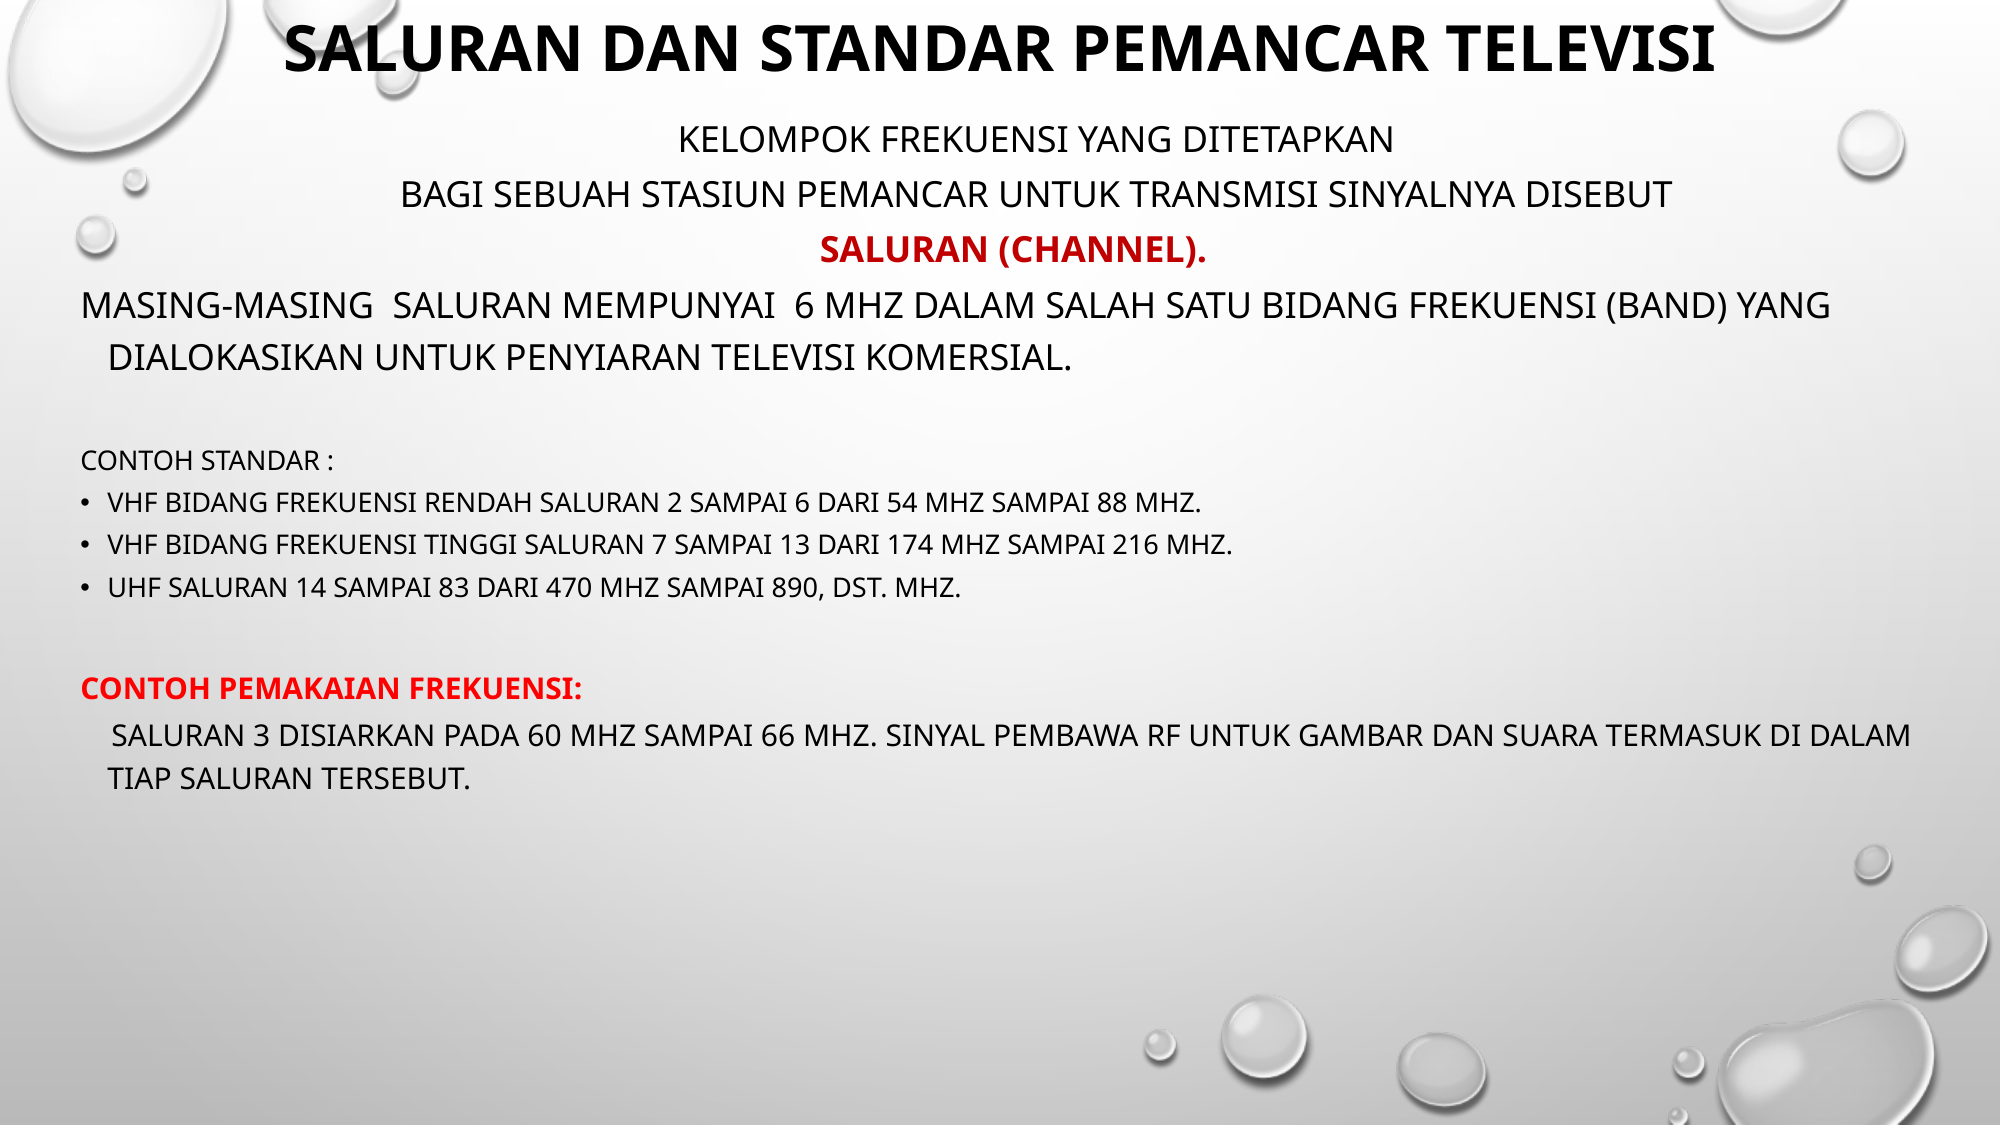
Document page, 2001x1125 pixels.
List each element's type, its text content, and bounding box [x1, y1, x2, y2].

title Saluran dan Standar Pemancar Televisi [249, 1, 1750, 99]
picture [0, 0, 2000, 1125]
list Kelompok frekuensi yang ditetapkan bagi sebuah stasiun pemancar untuk transmisi sinyalnya disebut saluran (channel). Masing-masing saluran mempunyai 6 Mhz dalam salah satu bidang frekuensi (band) yang dialokasikan untuk penyiaran televisi komersial. Contoh standar : VHF bidang frekuensi rendah saluran 2 sampai 6 dari 54 MHZ sampai 88 MHZ. VHF bidang frekuensi tinggi saluran 7 sampai 13 dari 174 MHZ sampai 216 MHZ. UHF saluran 14 sampai 83 dari 470 MHZ sampai 890, dst. MHZ. Contoh pemakaian frekuensi: Saluran 3 disiarkan pada 60 MHZ sampai 66 MHZ. Sinyal pembawa RF untuk gambar dan suara termasuk di dalam tiap saluran tersebut. [65, 99, 1972, 843]
